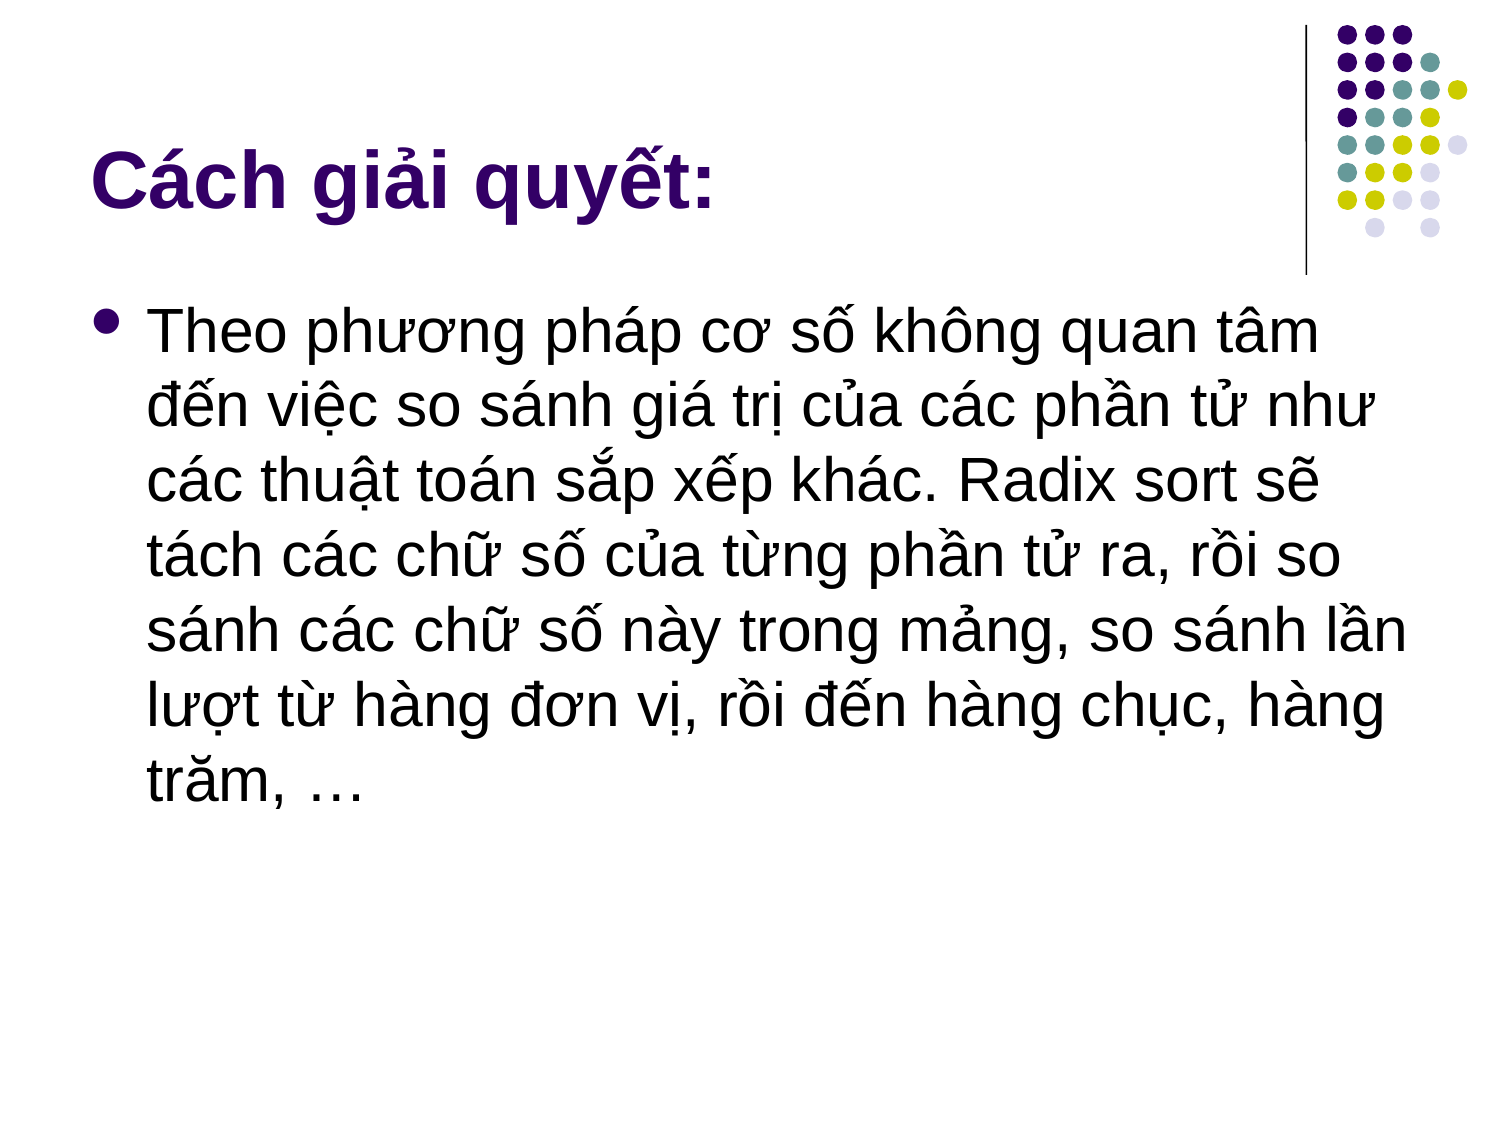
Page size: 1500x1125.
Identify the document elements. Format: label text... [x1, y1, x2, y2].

list Theo phương pháp cơ số không quan tâm đến việc so sánh giá trị của các phần tử như các thuật toán sắp xếp khác. Radix sort sẽ tách các chữ số của từng phần tử ra, rồi so sánh các chữ số này trong mảng, so sánh lần lượt từ hàng đơn vị, rồi đến hàng chục, hàng trăm, … [75, 282, 1425, 1006]
title Cách giải quyết: [75, 20, 1313, 233]
